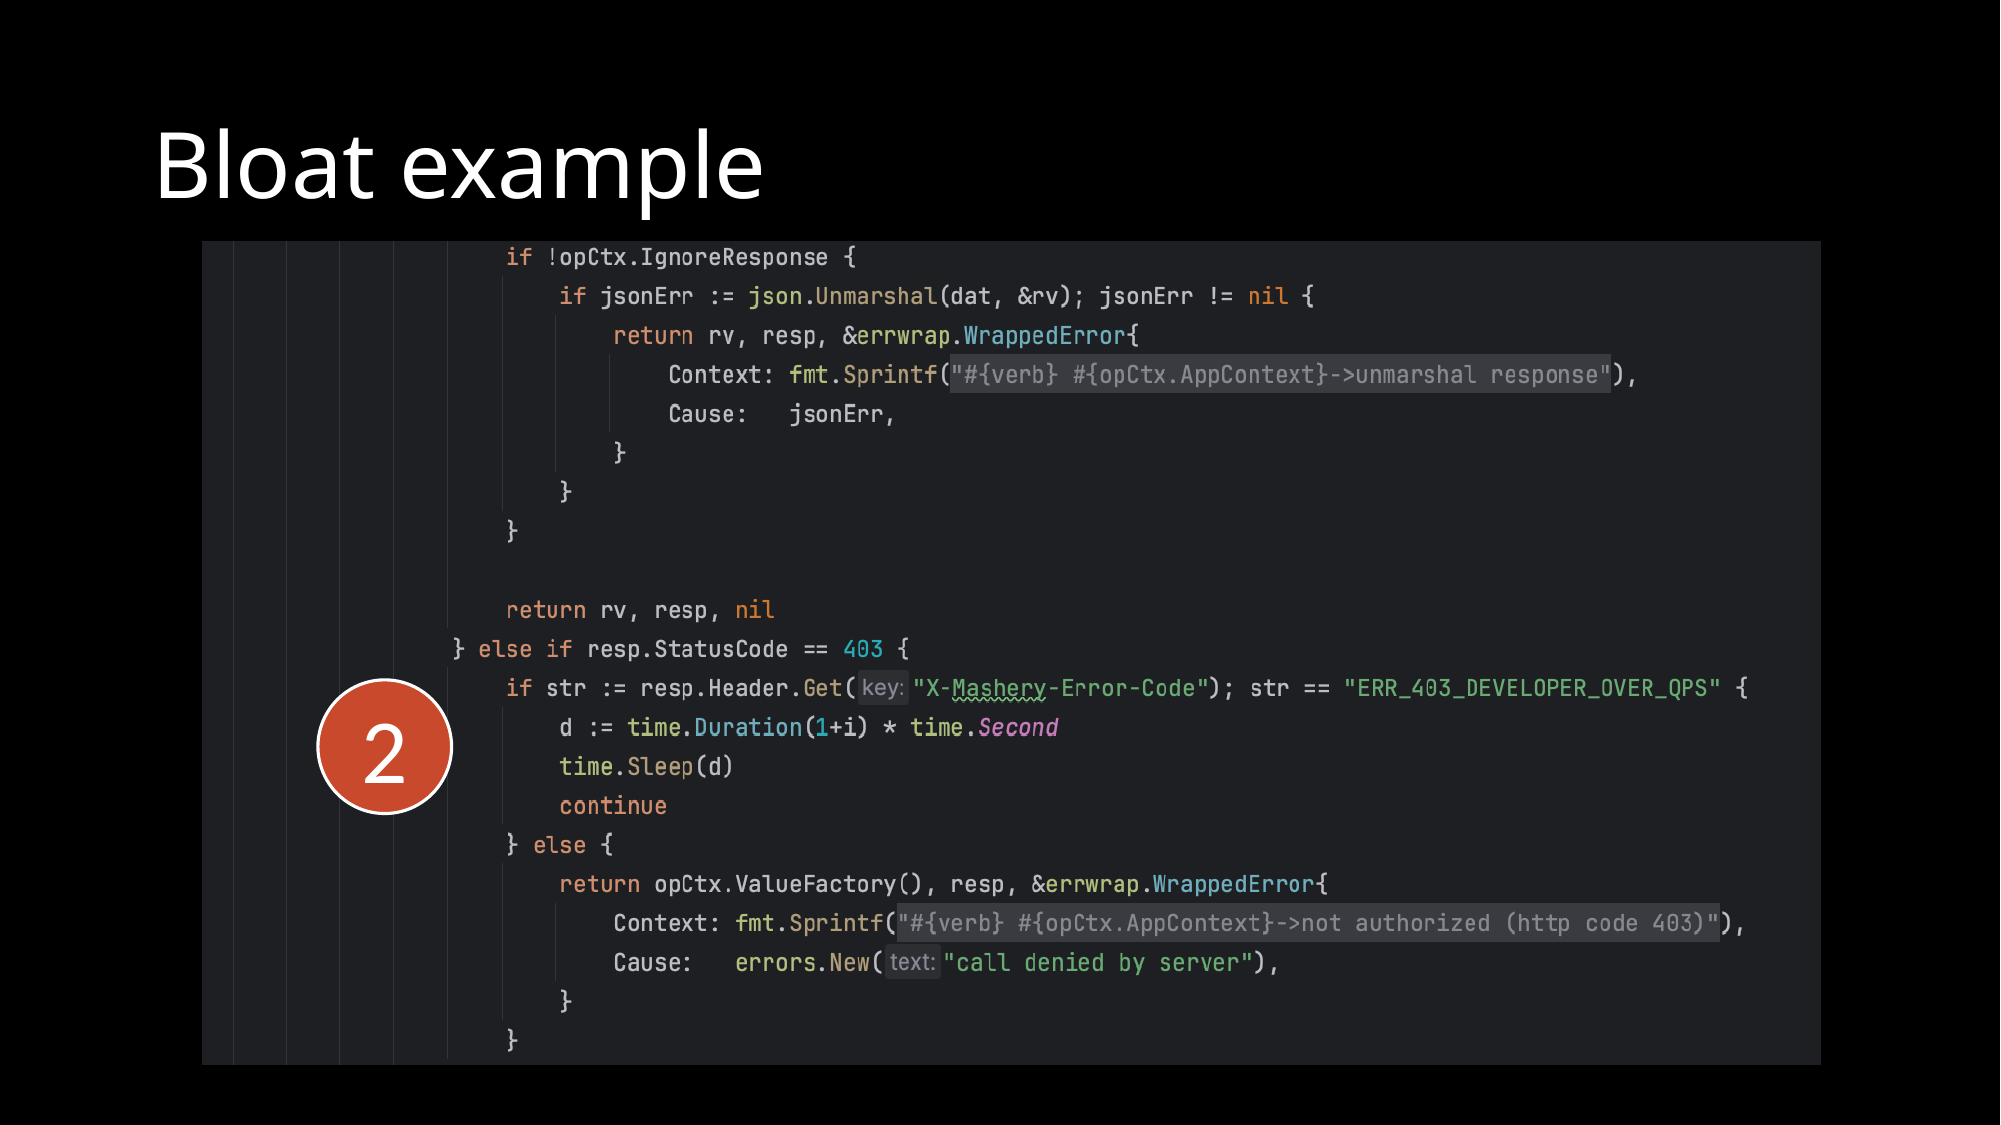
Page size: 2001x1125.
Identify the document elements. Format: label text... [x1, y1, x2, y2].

title Bloat example [137, 59, 1863, 278]
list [201, 241, 1821, 1065]
